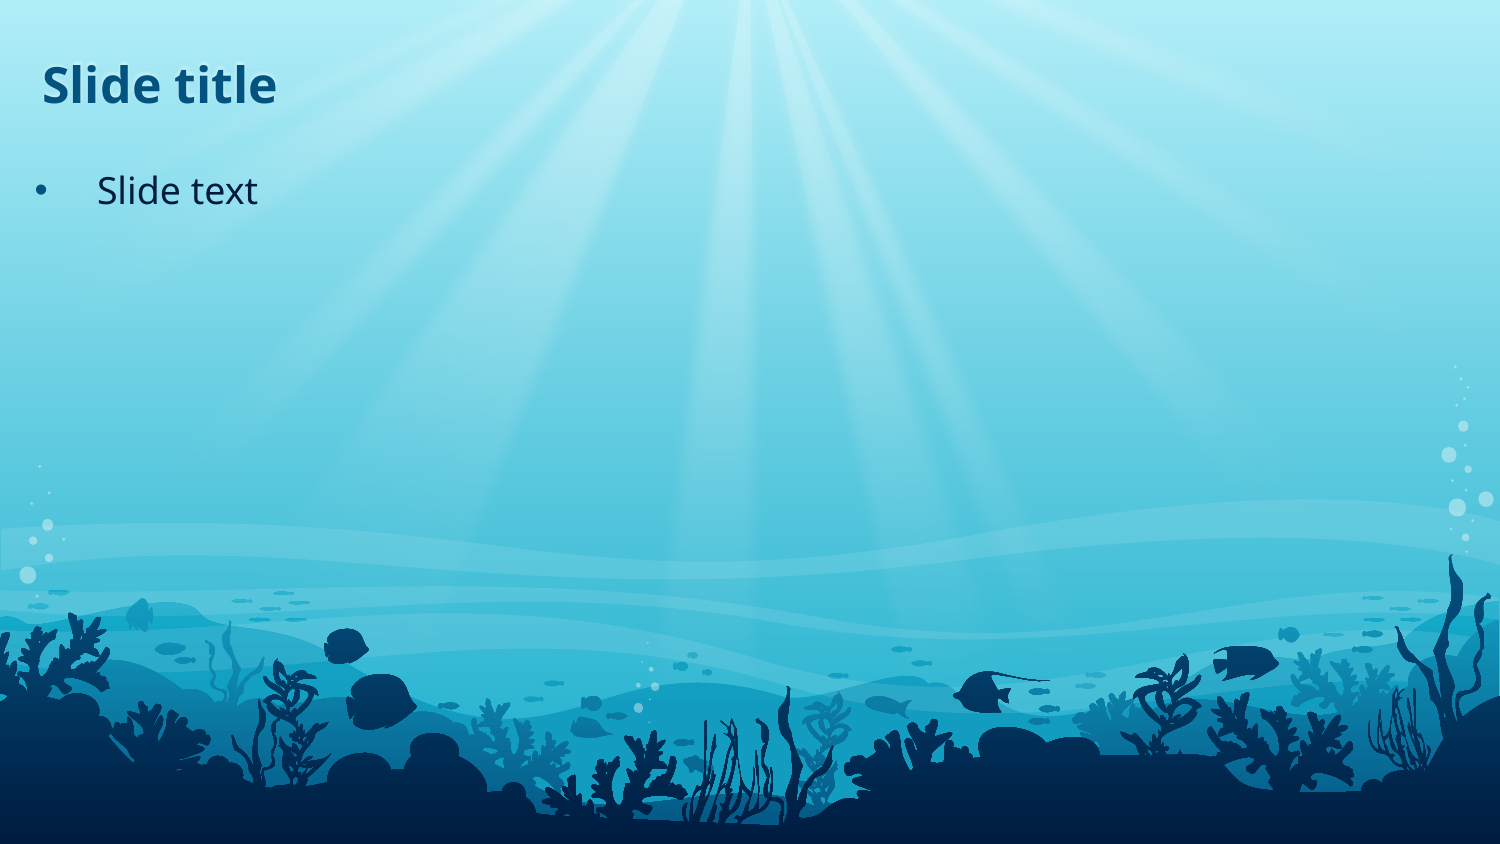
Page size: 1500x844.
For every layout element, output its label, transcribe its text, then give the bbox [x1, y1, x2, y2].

title Slide title [42, 43, 1442, 115]
list Slide text [22, 167, 1478, 785]
